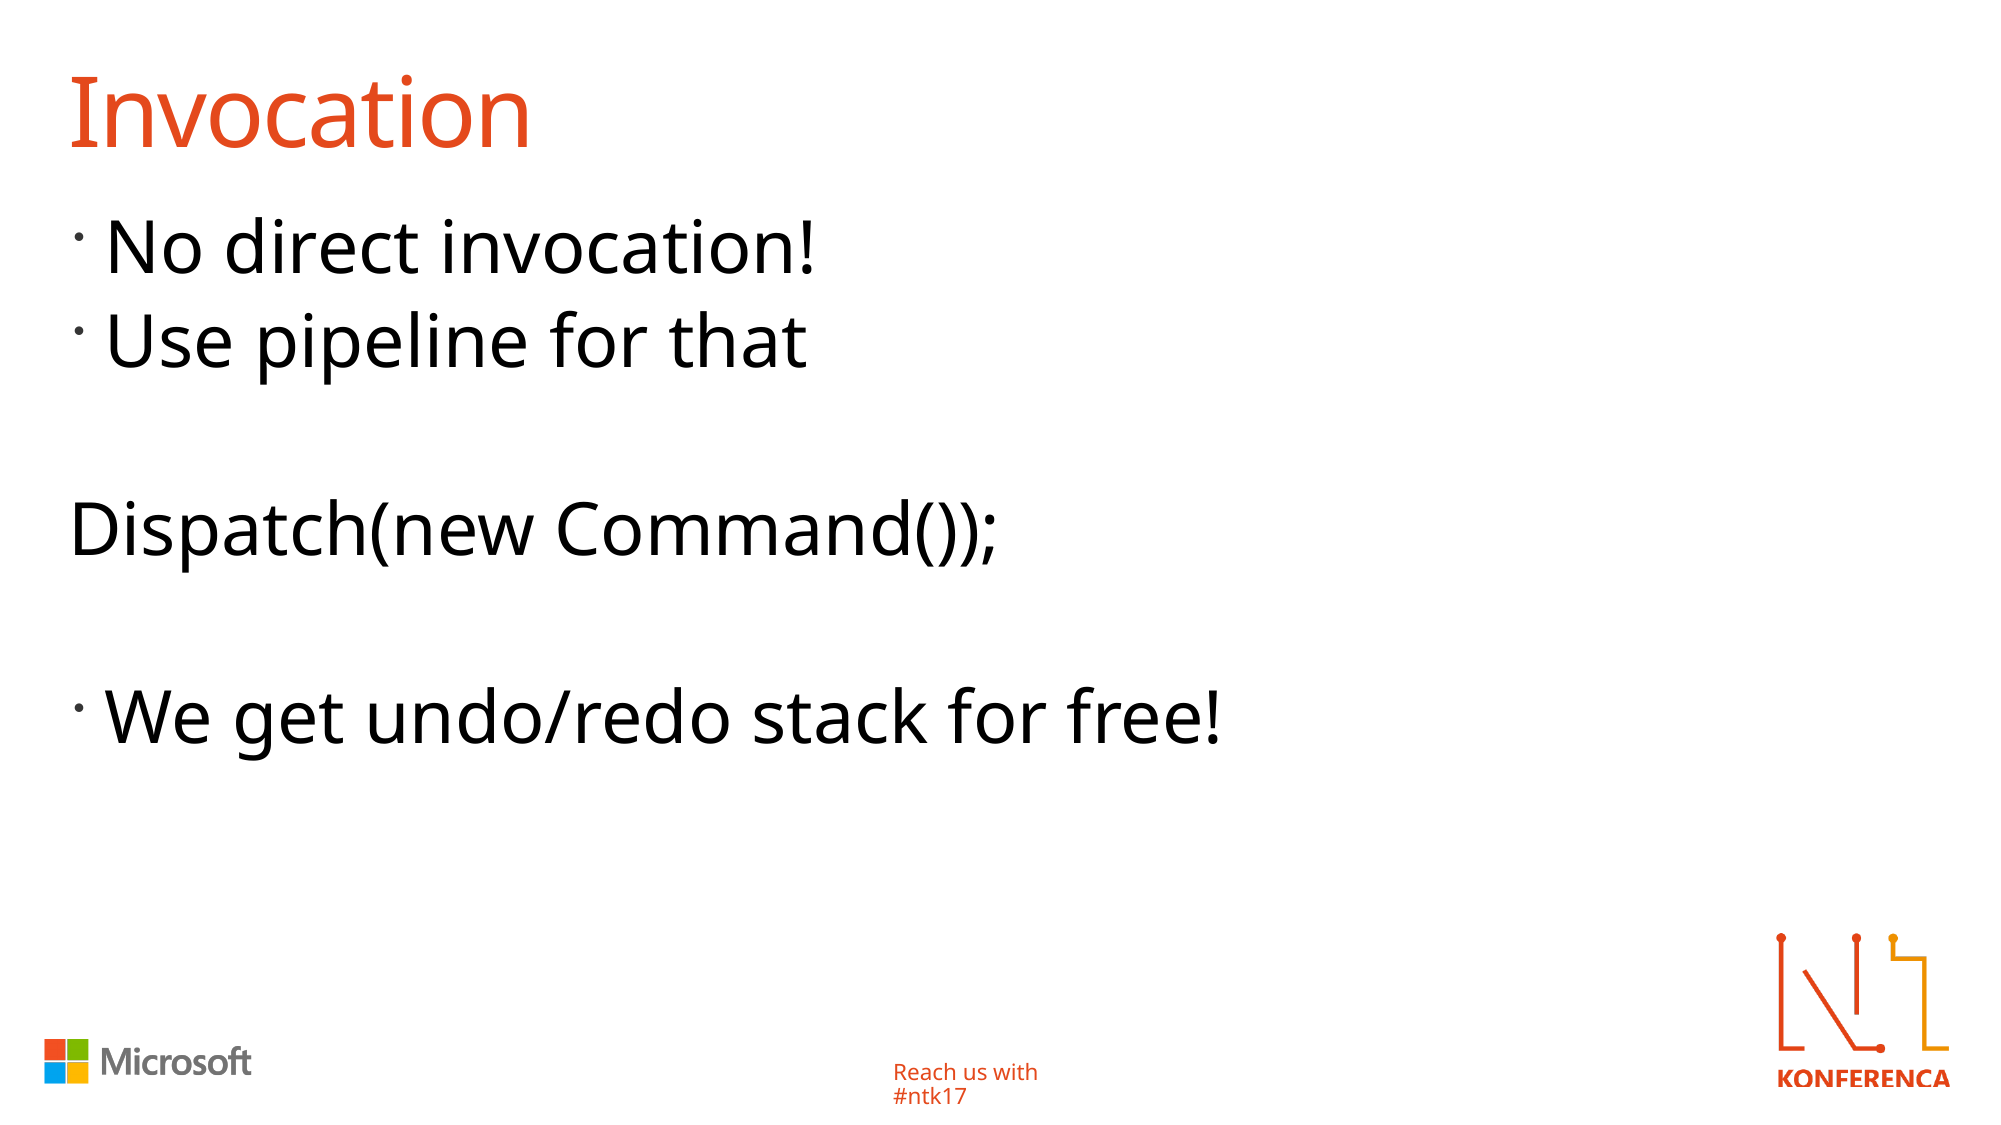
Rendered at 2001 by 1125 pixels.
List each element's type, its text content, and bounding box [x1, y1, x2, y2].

title Invocation [44, 47, 1957, 194]
picture [44, 1012, 280, 1100]
list No direct invocation! Use pipeline for that Dispatch(new Command()); We get undo/redo stack for free! [44, 194, 1957, 567]
